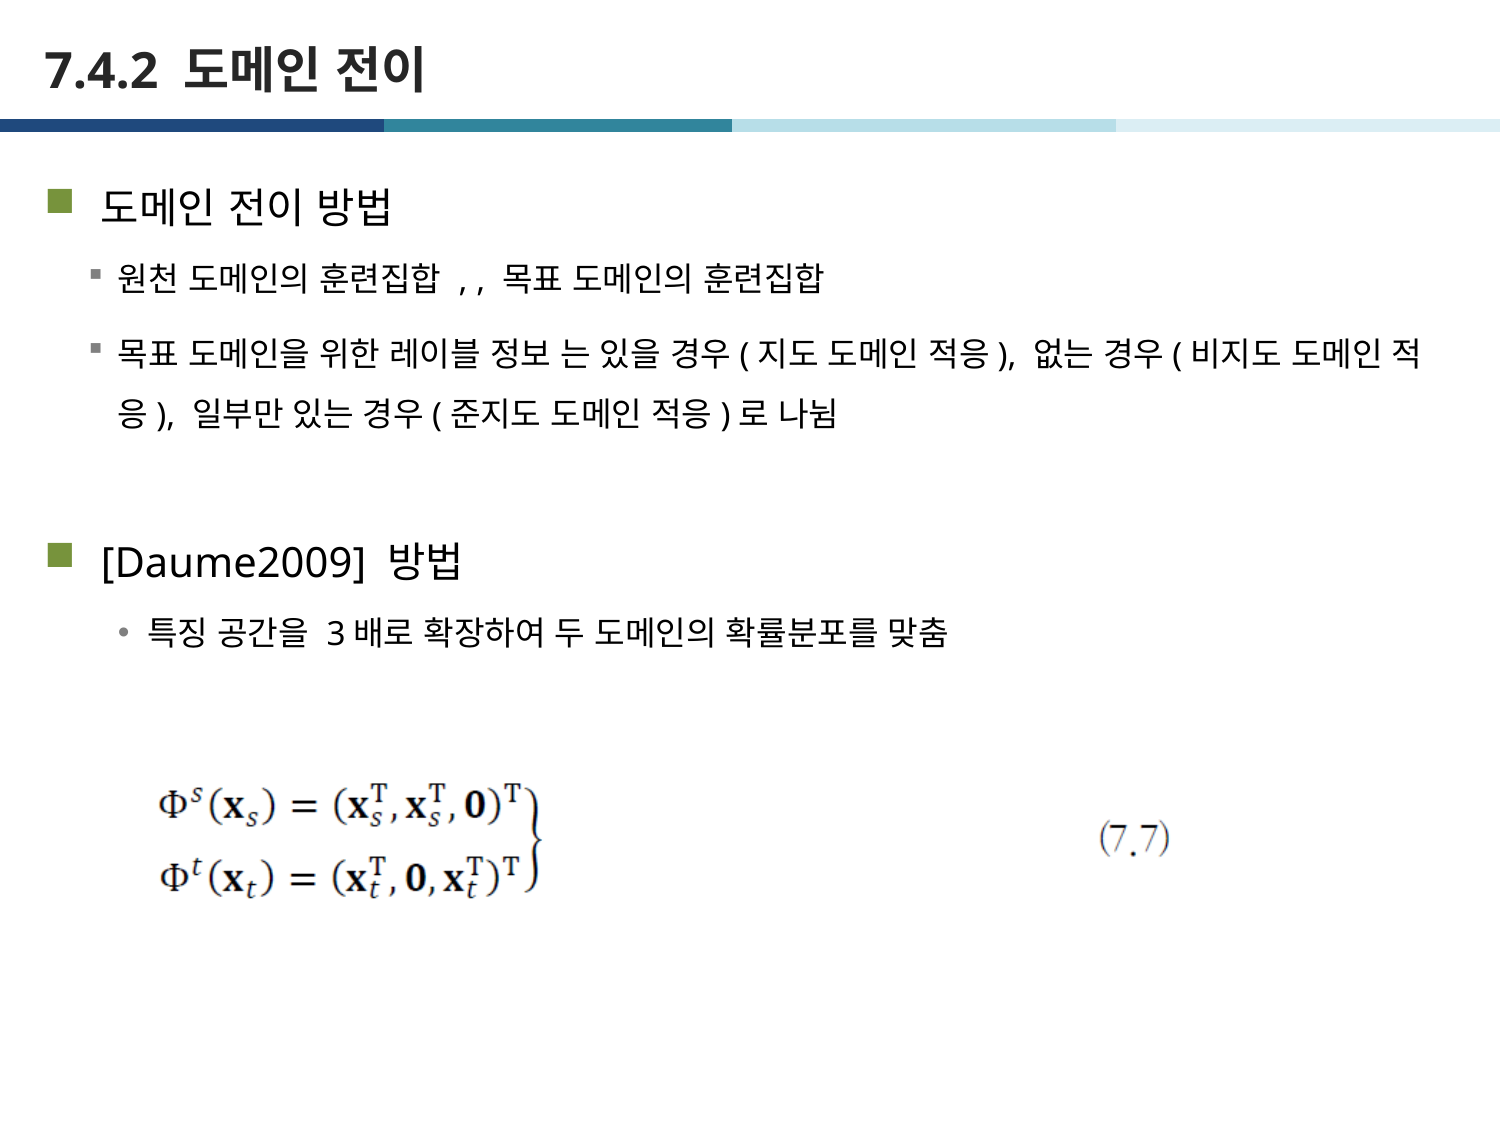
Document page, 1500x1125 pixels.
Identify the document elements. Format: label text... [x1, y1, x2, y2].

title 7.4.2 도메인 전이 [29, 23, 1448, 114]
picture [147, 774, 1176, 907]
